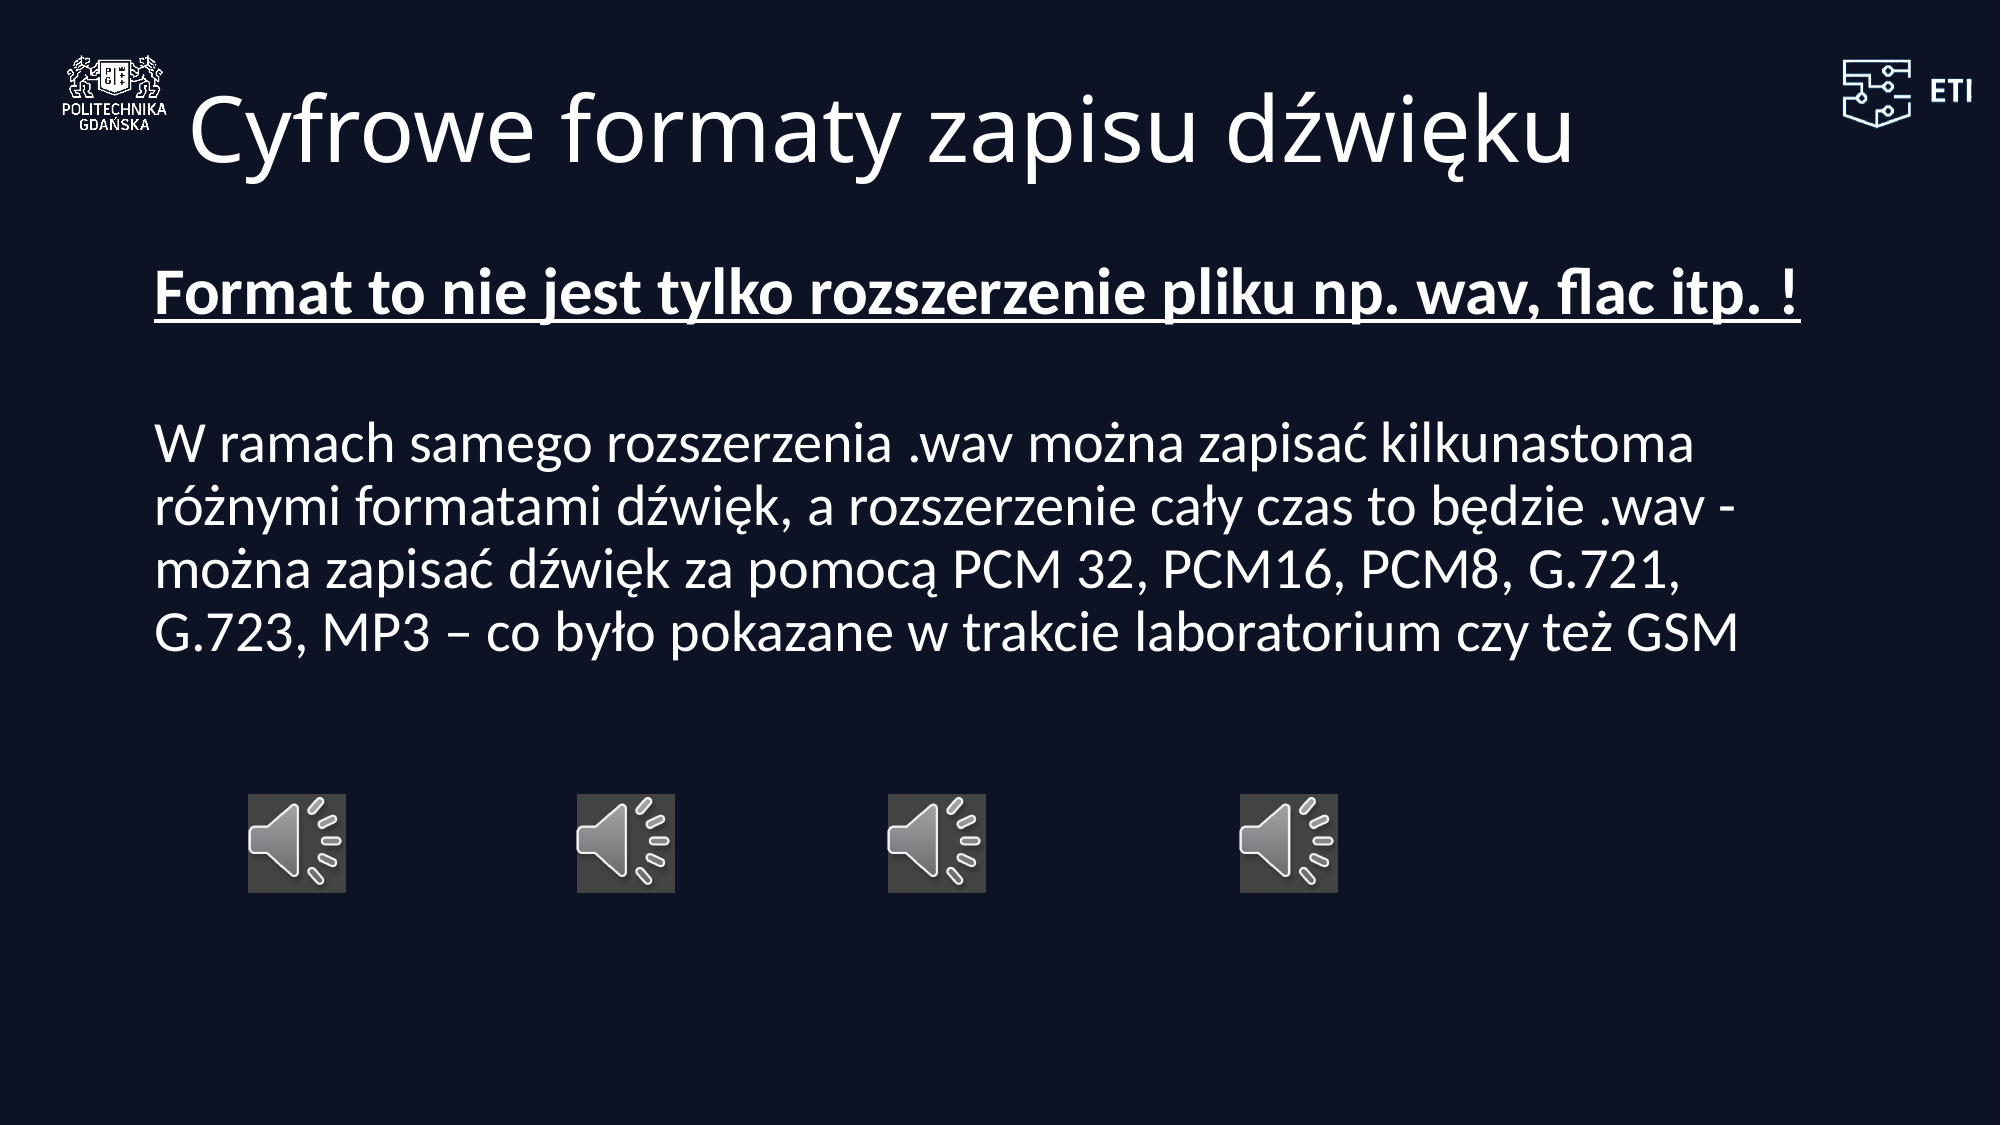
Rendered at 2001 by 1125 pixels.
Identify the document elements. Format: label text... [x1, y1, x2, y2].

picture [247, 793, 348, 894]
picture [1830, 50, 1985, 137]
picture [575, 793, 676, 894]
picture [1238, 793, 1339, 894]
list Format to nie jest tylko rozszerzenie pliku np. wav, flac itp. ! W ramach samego rozszerzenia .wav można zapisać kilkunastoma różnymi formatami dźwięk, a rozszerzenie cały czas to będzie .wav -można zapisać dźwięk za pomocą PCM 32, PCM16, PCM8, G.721, G.723, MP3 – co było pokazane w trakcie laboratorium czy też GSM [139, 249, 1865, 706]
picture [886, 793, 987, 894]
title Cyfrowe formaty zapisu dźwięku [172, 59, 1853, 206]
picture [34, 35, 195, 150]
